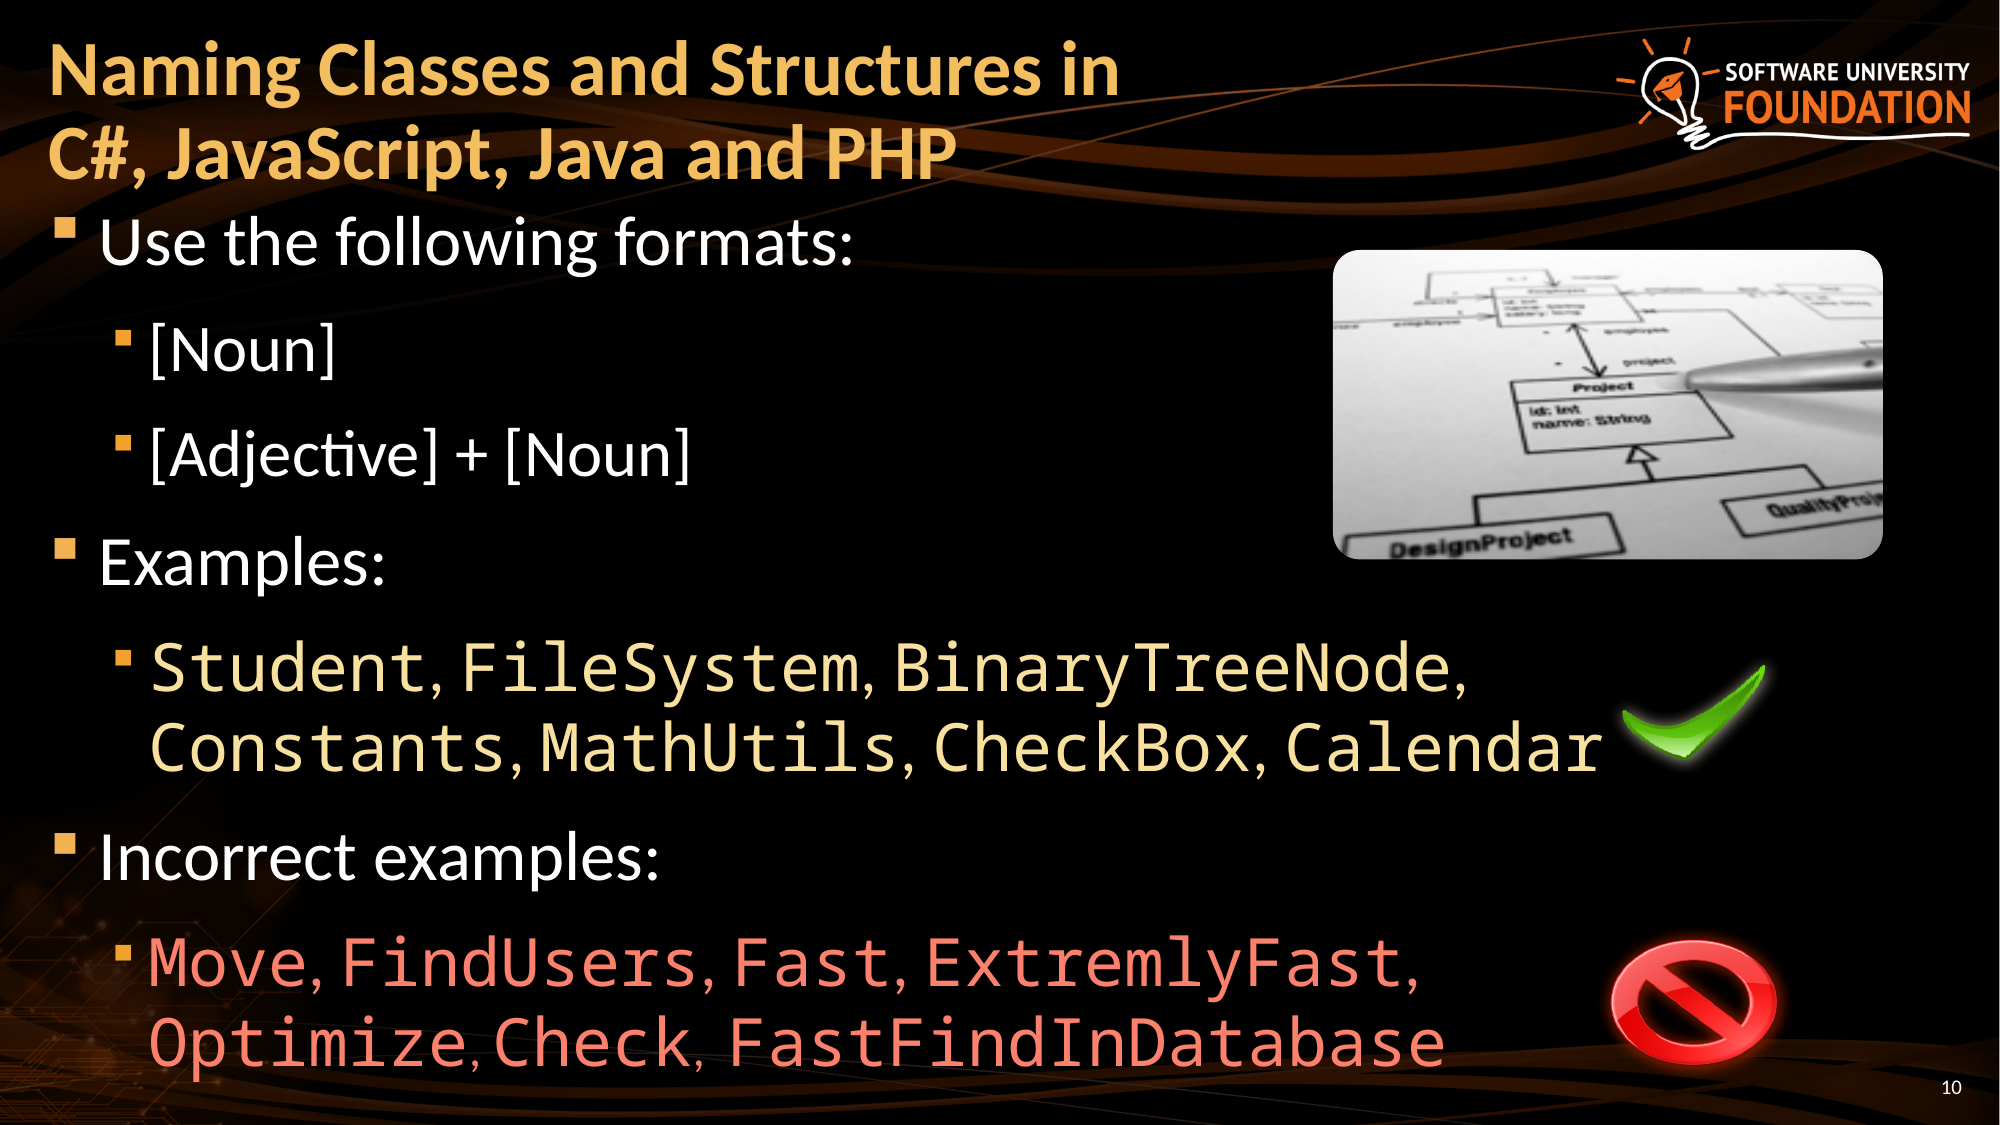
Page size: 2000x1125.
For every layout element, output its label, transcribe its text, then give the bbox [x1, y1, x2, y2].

title Naming Classes and Structures in C#, JavaScript, Java and PHP [31, 20, 1625, 204]
list Use the following formats: [Noun] [Adjective] + [Noun] Examples: Student, FileSystem, BinaryTreeNode, Constants, MathUtils, CheckBox, Calendar Incorrect examples: Move, FindUsers, Fast, ExtremlyFast, Optimize, Check, FastFindInDatabase [31, 188, 1968, 1103]
title Naming Methods (2) [1596, 642, 1783, 788]
picture [0, 0, 2000, 1125]
slide_number 46 [1599, 645, 1779, 784]
